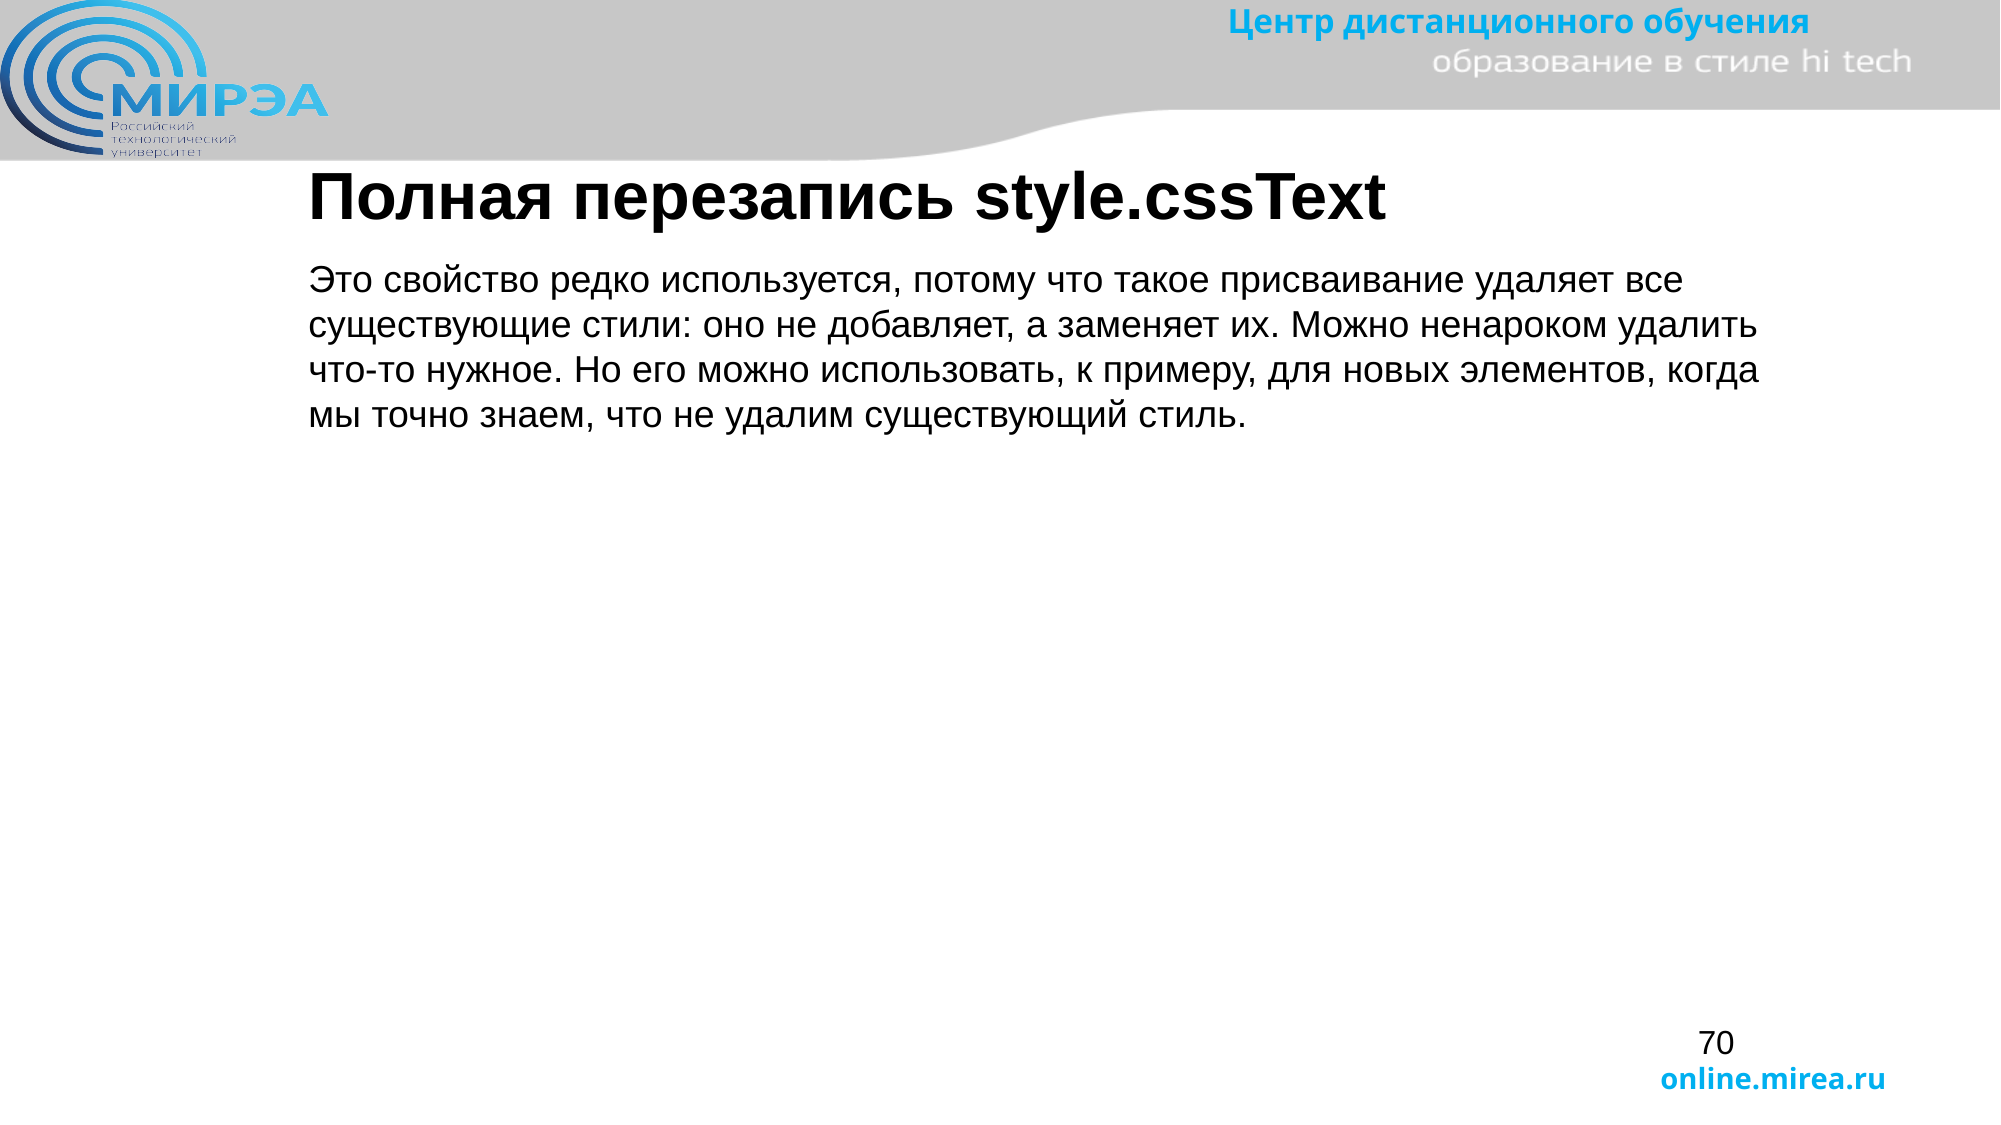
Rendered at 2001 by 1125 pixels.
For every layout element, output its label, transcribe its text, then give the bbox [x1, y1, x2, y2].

text_box 70 [1400, 1013, 1750, 1058]
text_box Полная перезапись style.cssText [293, 145, 1737, 241]
picture [0, 0, 329, 159]
text_box Это свойство редко используется, потому что такое присваивание удаляет все существующие стили: оно не добавляет, а заменяет их. Можно ненароком удалить что-то нужное. Но его можно использовать, к примеру, для новых элементов, когда мы точно знаем, что не удалим существующий стиль. [293, 247, 1792, 505]
